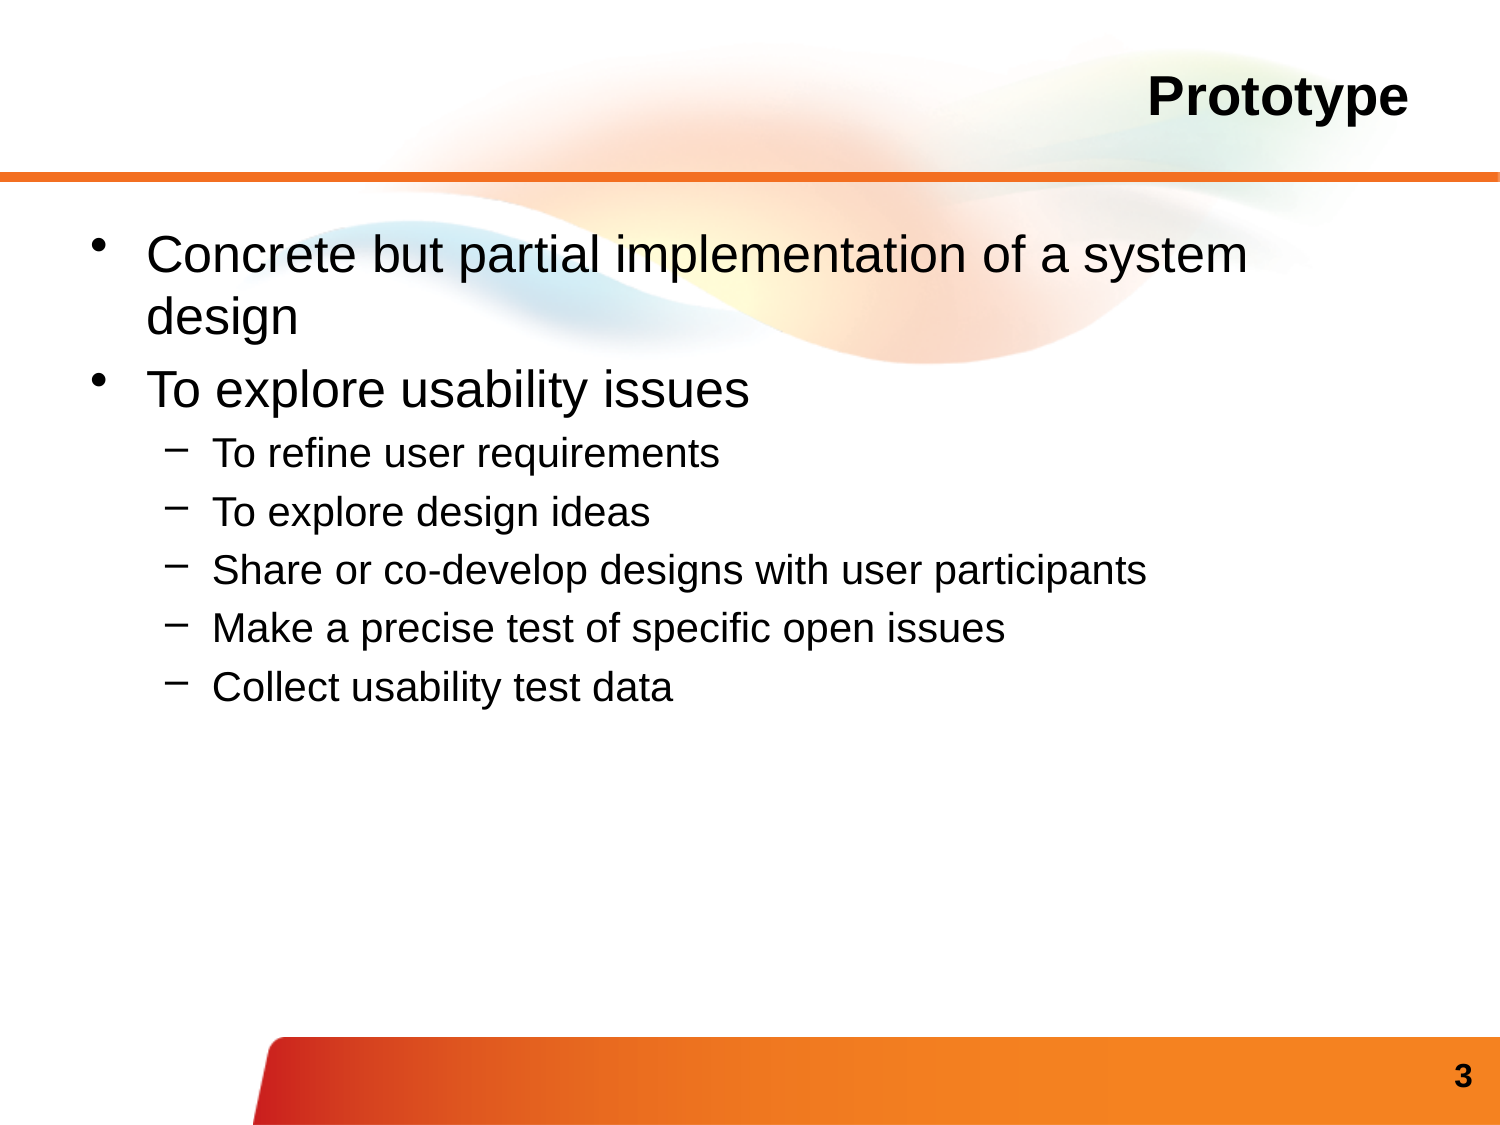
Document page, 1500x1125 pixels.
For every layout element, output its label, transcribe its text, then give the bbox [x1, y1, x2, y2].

picture [253, 1037, 1500, 1125]
picture [0, 0, 1500, 212]
list Concrete but partial implementation of a system design To explore usability issues To refine user requirements To explore design ideas Share or co-develop designs with user participants Make a precise test of specific open issues Collect usability test data [75, 212, 1425, 1005]
title Prototype [437, 24, 1425, 161]
